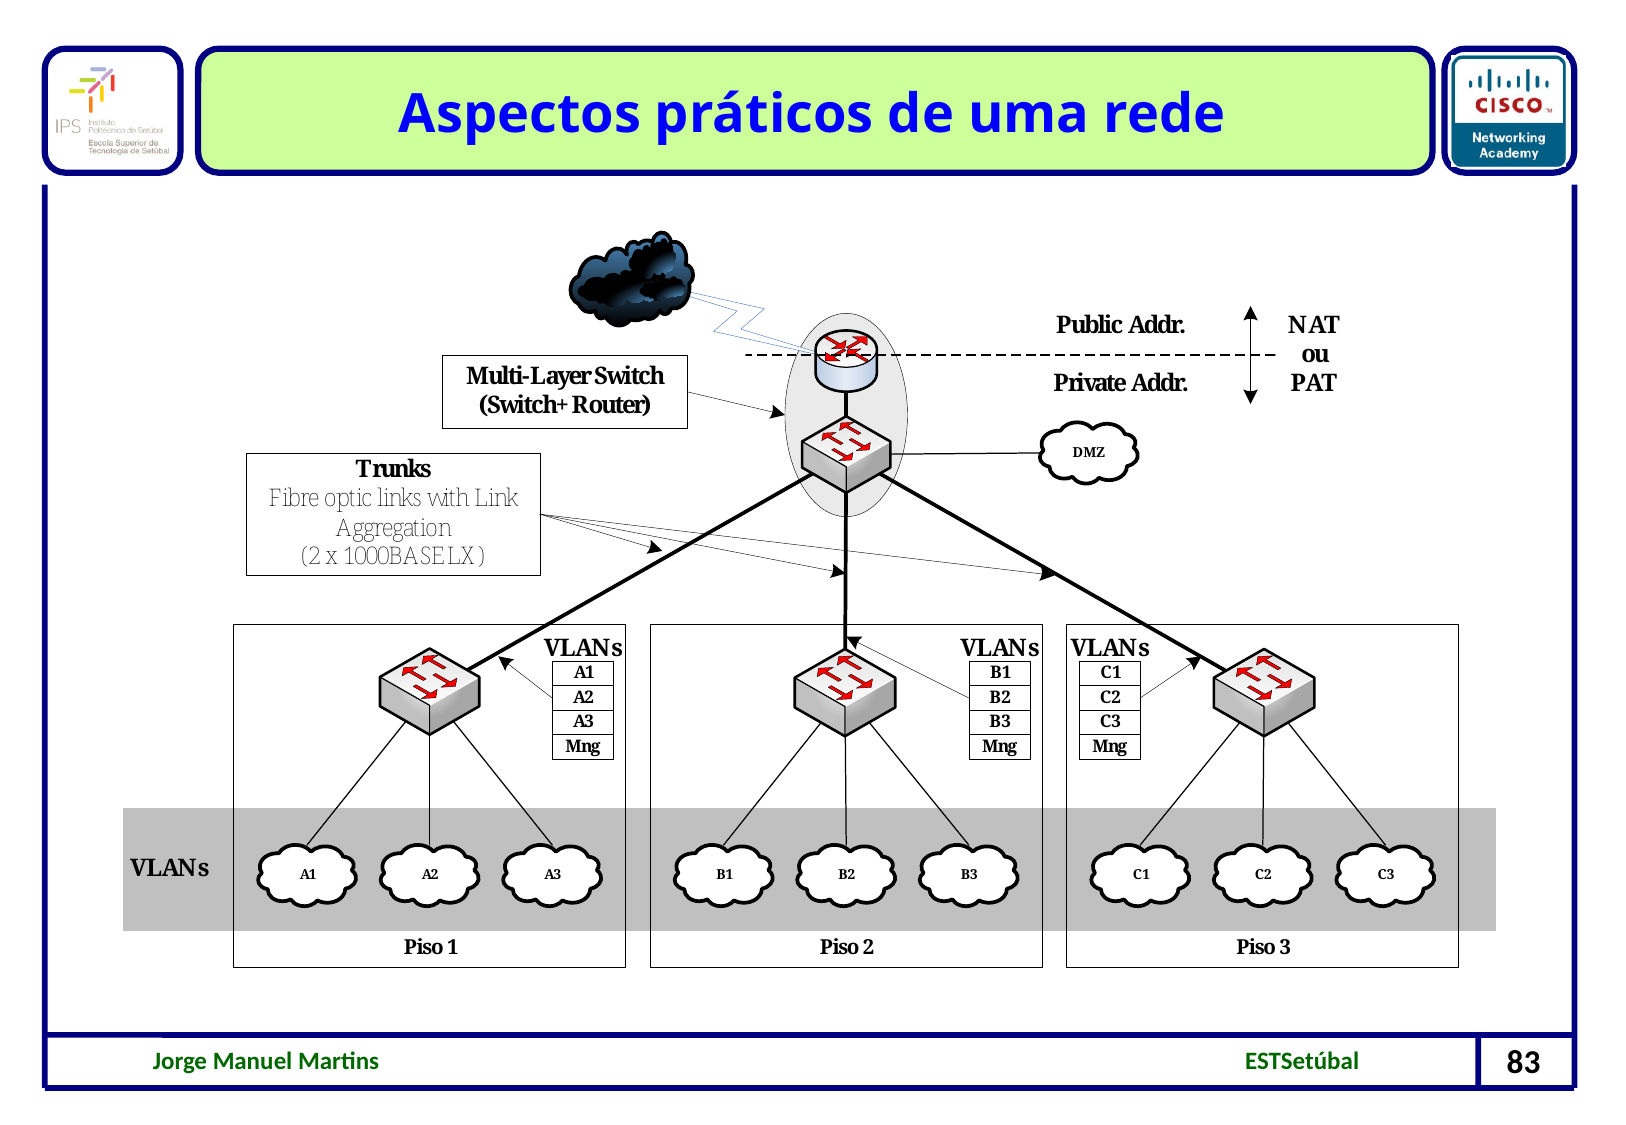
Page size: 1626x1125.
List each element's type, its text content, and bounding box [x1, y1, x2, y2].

picture [56, 67, 169, 155]
text_box Aspectos práticos de uma rede [221, 72, 1404, 156]
picture [1451, 158, 1457, 167]
picture [1497, 149, 1537, 159]
picture [1528, 133, 1535, 142]
picture [1536, 136, 1545, 144]
picture [1480, 148, 1494, 158]
picture [1451, 55, 1461, 64]
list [121, 228, 1498, 971]
picture [1558, 55, 1566, 61]
picture [1455, 59, 1563, 123]
picture [1473, 132, 1511, 142]
picture [1511, 132, 1524, 142]
